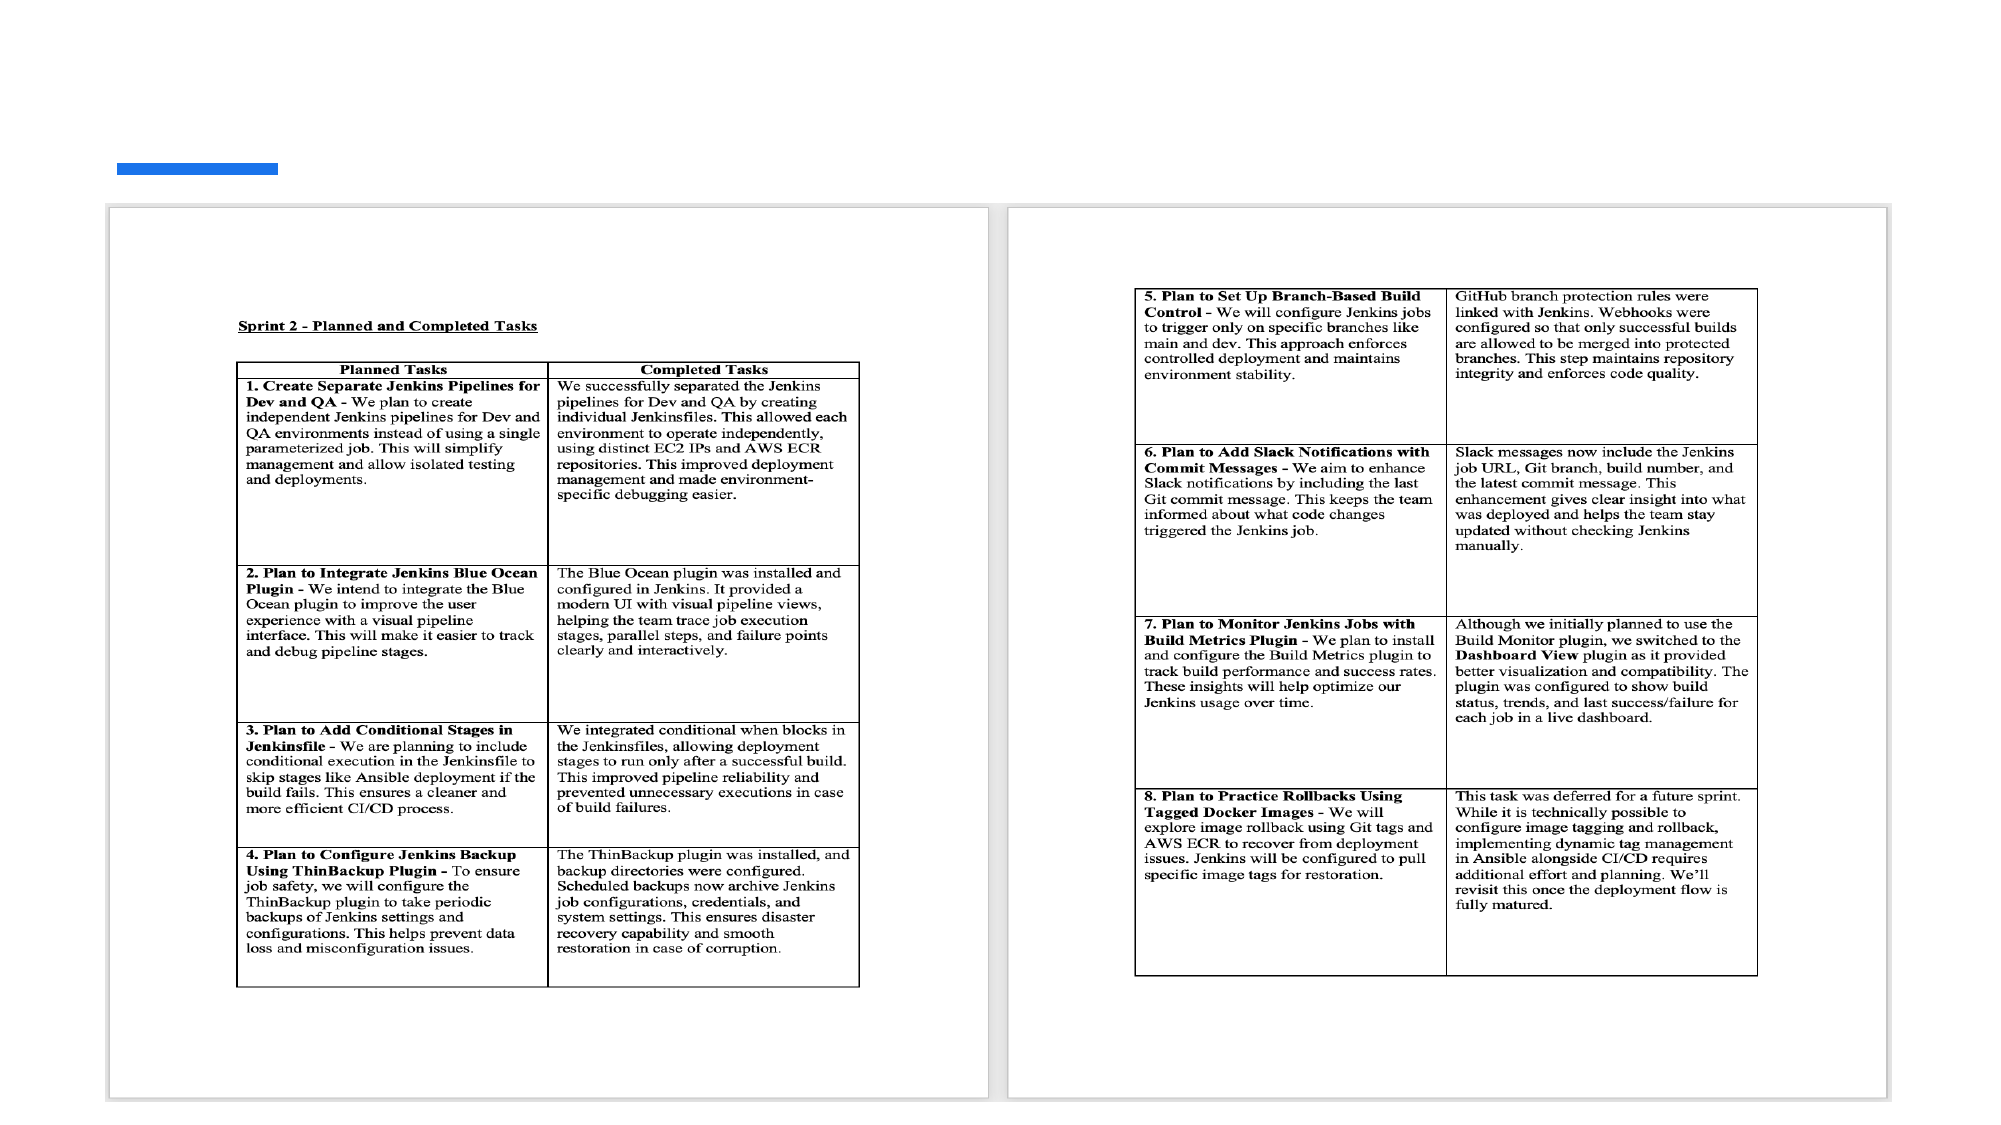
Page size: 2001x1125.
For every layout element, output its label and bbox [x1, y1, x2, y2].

picture [104, 203, 1892, 1102]
